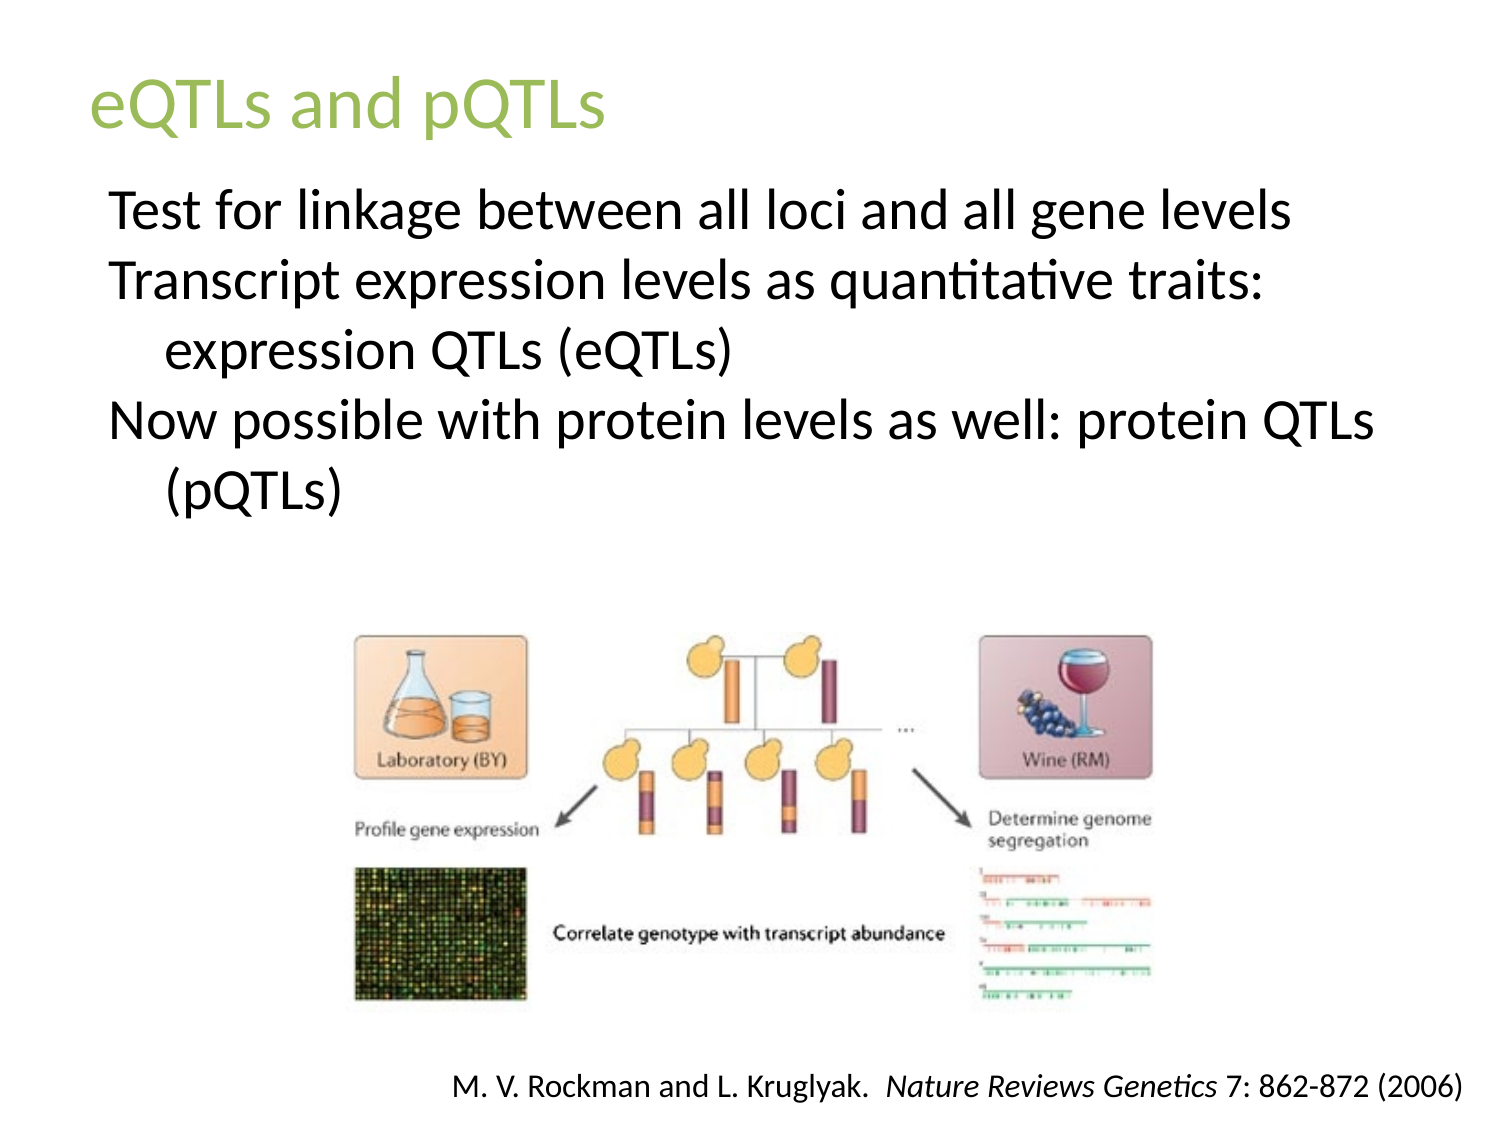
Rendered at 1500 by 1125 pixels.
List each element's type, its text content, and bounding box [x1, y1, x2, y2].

text_box eQTLs and pQTLs [74, 45, 1425, 153]
text_box M. V. Rockman and L. Kruglyak. Nature Reviews Genetics 7: 862-872 (2006) [436, 1057, 1500, 1125]
text_box Test for linkage between all loci and all gene levels Transcript expression levels as quantitative traits: expression QTLs (eQTLs) Now possible with protein levels as well: protein QTLs (pQTLs) [93, 164, 1430, 1043]
picture [345, 632, 1155, 1019]
